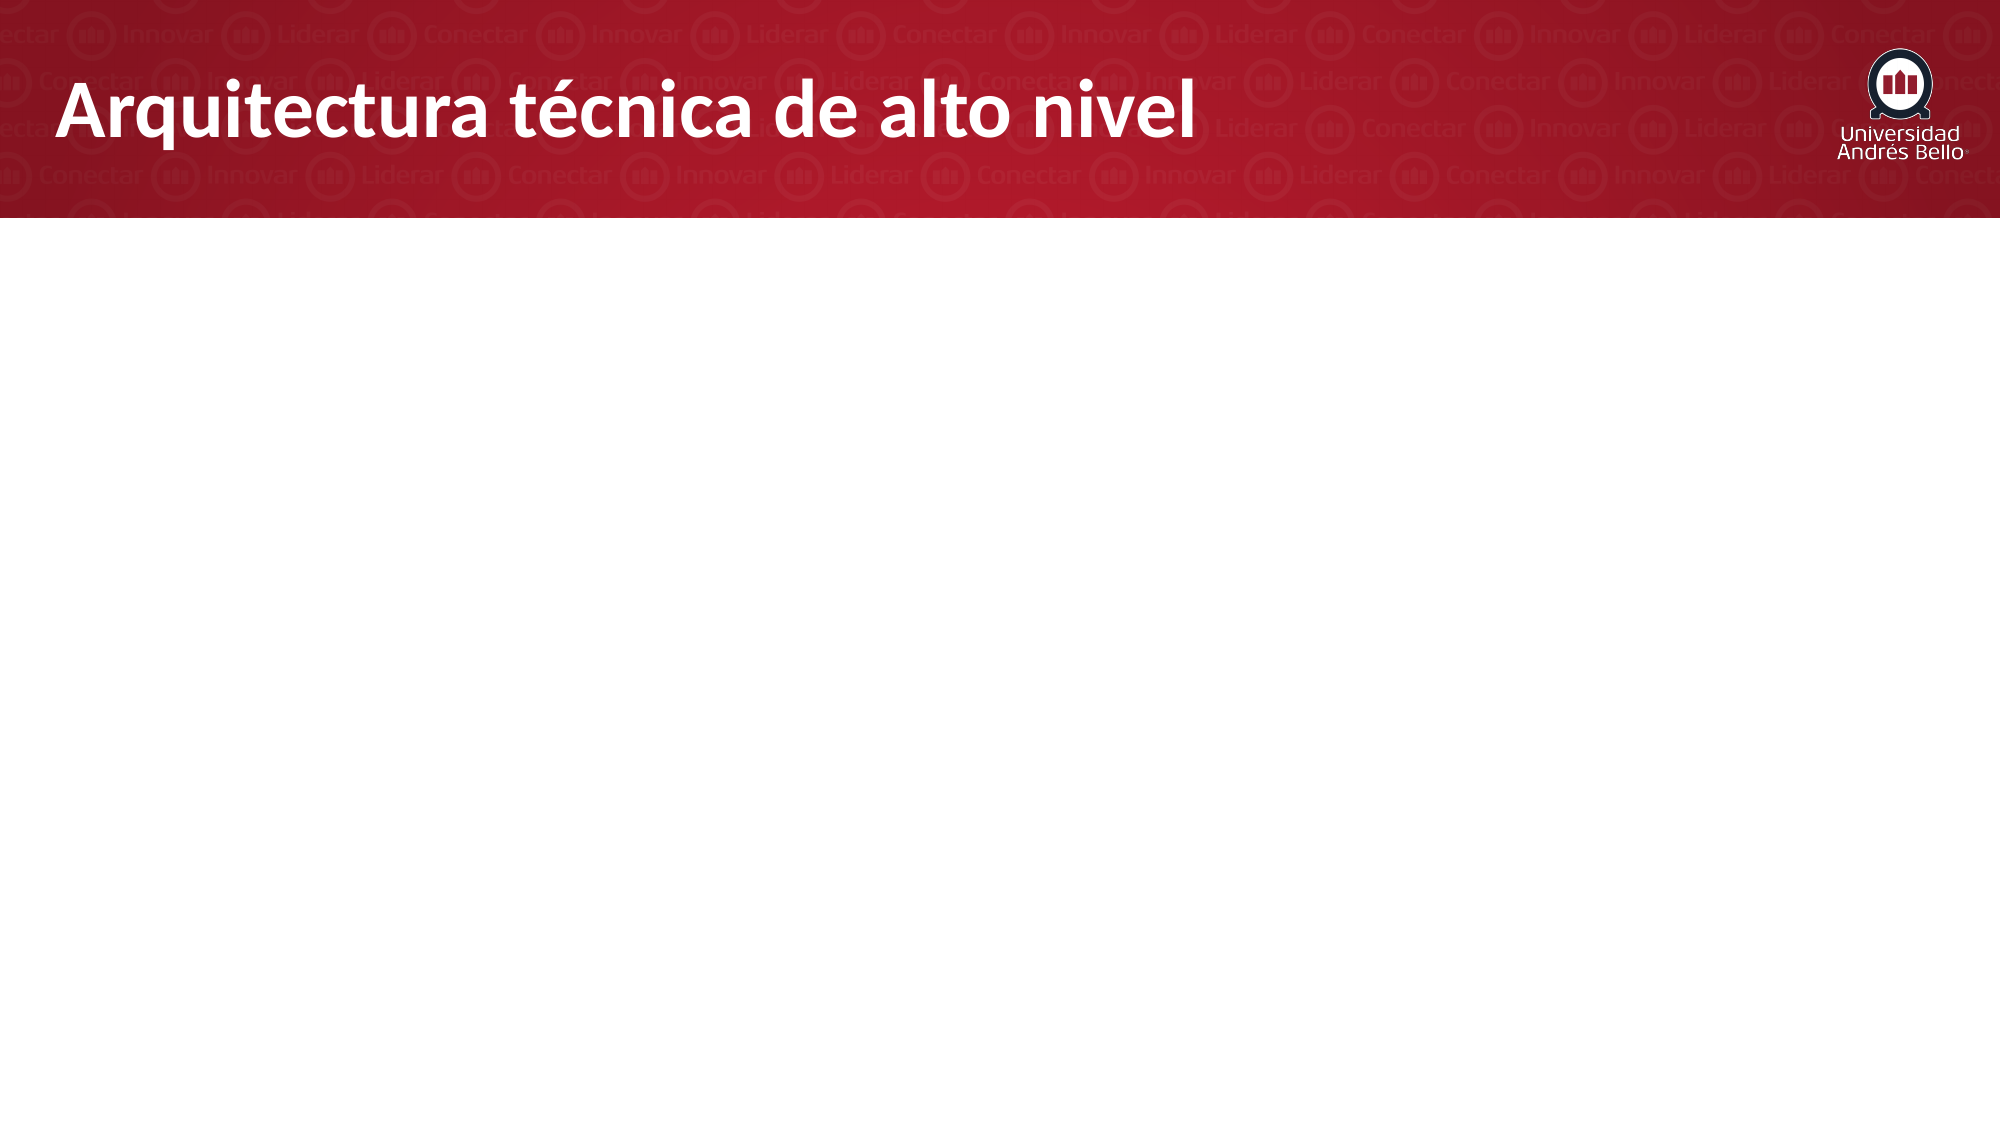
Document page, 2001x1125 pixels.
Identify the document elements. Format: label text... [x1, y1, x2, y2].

picture [0, 0, 2000, 218]
title Arquitectura técnica de alto nivel [40, 12, 1816, 208]
